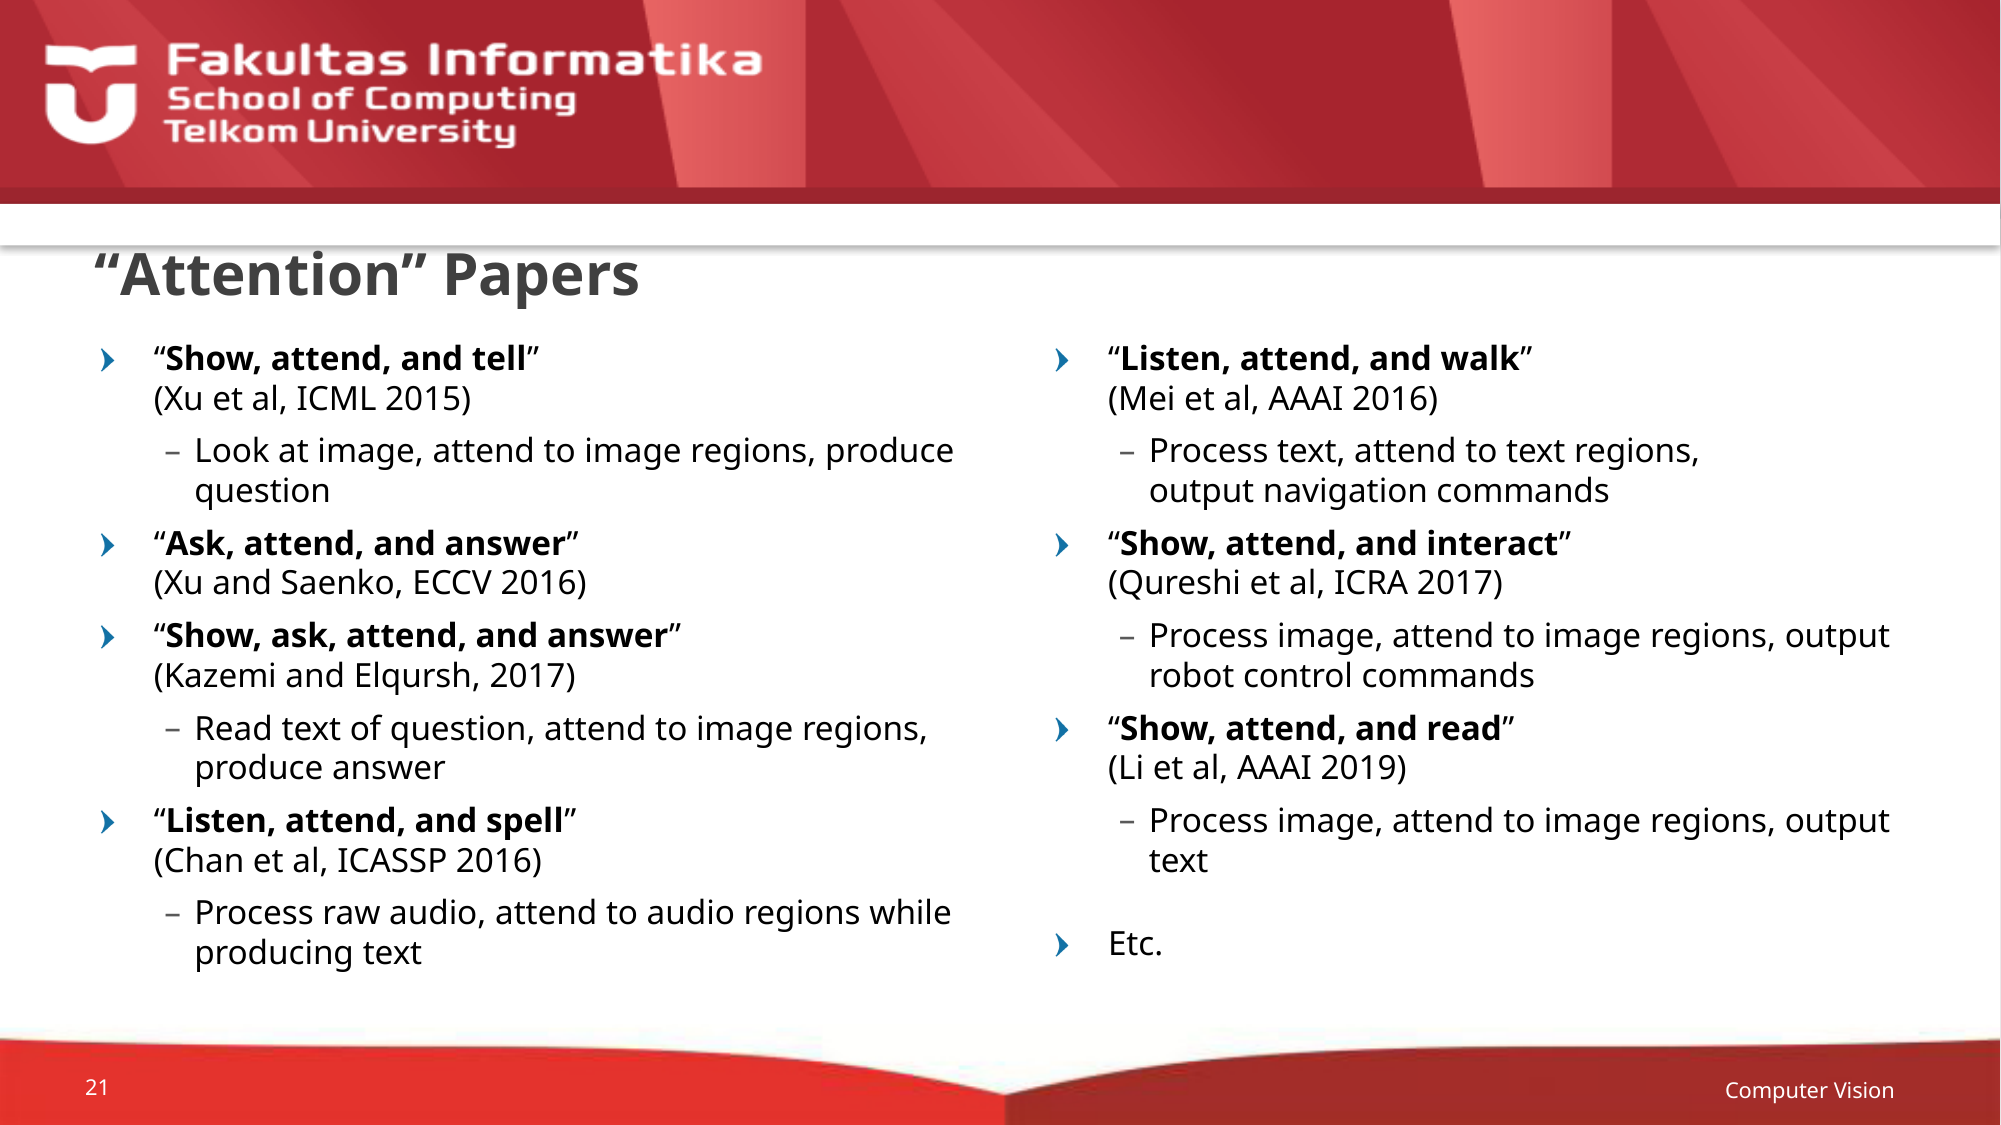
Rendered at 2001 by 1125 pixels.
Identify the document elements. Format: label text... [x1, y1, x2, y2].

picture [96, 341, 117, 373]
list “Listen, attend, and walk” (Mei et al, AAAI 2016) Process text, attend to text regions, output navigation commands “Show, attend, and interact” (Qureshi et al, ICRA 2017) Process image, attend to image regions, output robot control commands “Show, attend, and read” (Li et al, AAAI 2019) Process image, attend to image regions, output text Etc. [1036, 329, 1955, 987]
title “Attention” Papers [79, 219, 1920, 325]
picture [1051, 926, 1071, 958]
picture [1051, 341, 1071, 373]
list Computer Vision [1185, 1058, 1911, 1119]
picture [96, 803, 117, 835]
picture [1051, 526, 1071, 558]
list “Show, attend, and tell” (Xu et al, ICML 2015) Look at image, attend to image regions, produce question “Ask, attend, and answer” (Xu and Saenko, ECCV 2016) “Show, ask, attend, and answer” (Kazemi and Elqursh, 2017) Read text of question, attend to image regions, produce answer “Listen, attend, and spell” (Chan et al, ICASSP 2016) Process raw audio, attend to audio regions while producing text [81, 329, 1000, 987]
picture [96, 618, 117, 650]
picture [1051, 710, 1071, 743]
picture [96, 526, 117, 558]
slide_number 21 [85, 1058, 164, 1119]
picture [0, 0, 2001, 1125]
